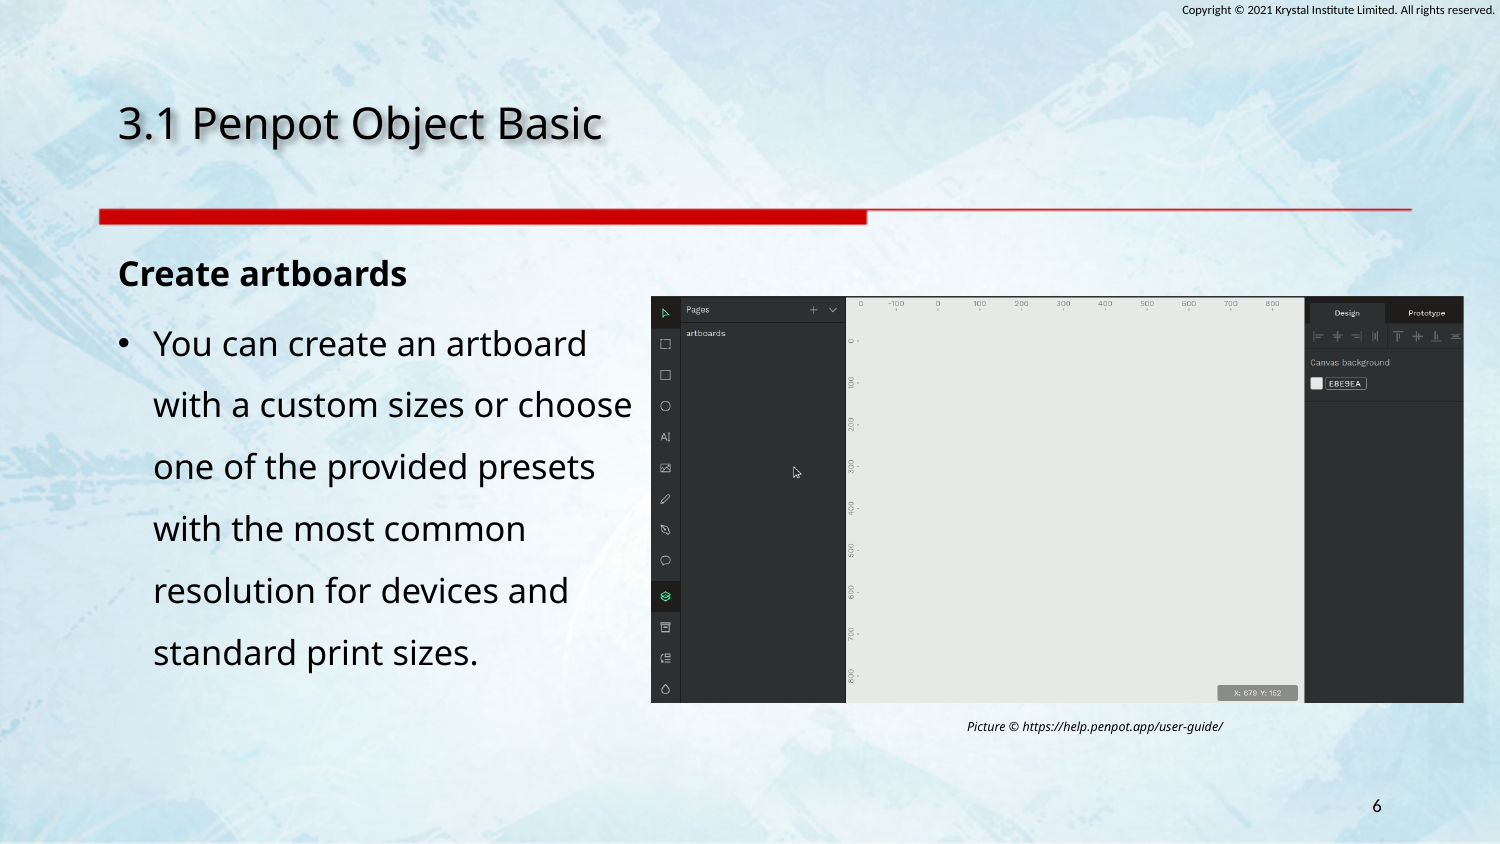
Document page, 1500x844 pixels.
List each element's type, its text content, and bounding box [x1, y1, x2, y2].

text_box Picture © https://help.penpot.app/user-guide/ [716, 712, 1474, 742]
list Create artboards You can create an artboard with a custom sizes or choose one of the provided presets with the most common resolution for devices and standard print sizes. [102, 223, 659, 724]
picture [0, 0, 1500, 844]
slide_number 6 [1059, 782, 1397, 827]
title 3.1 Penpot Object Basic [102, 94, 1397, 157]
